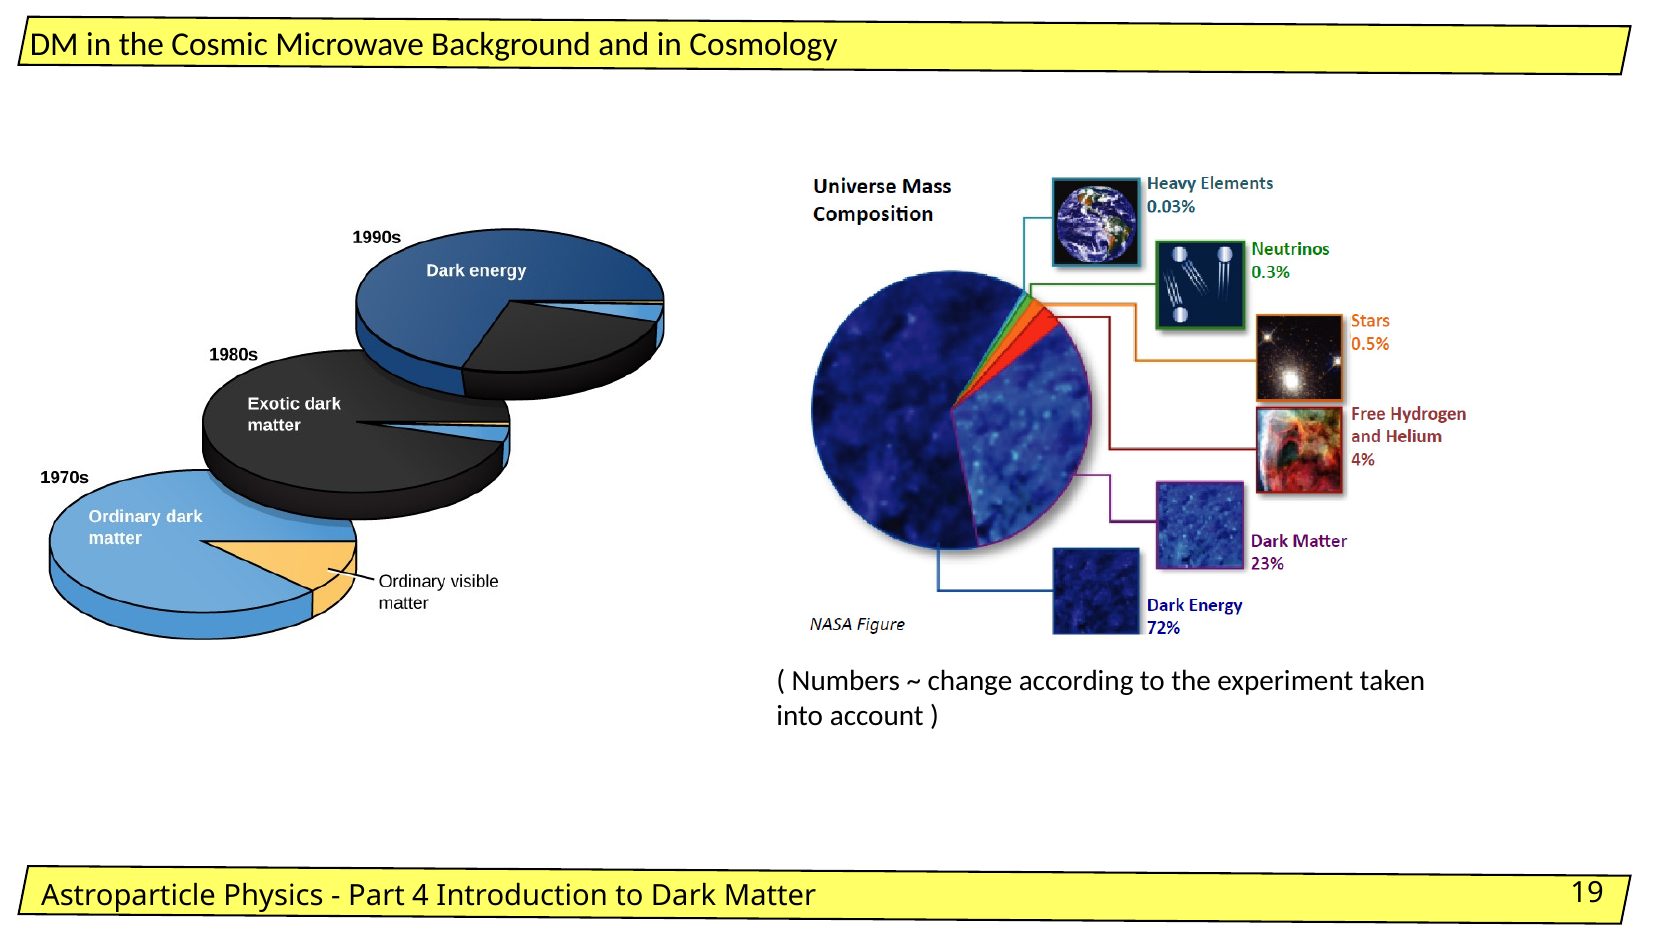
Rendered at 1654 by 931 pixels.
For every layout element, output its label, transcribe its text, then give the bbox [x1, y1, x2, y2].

text_box Astroparticle Physics - Part 4 Introduction to Dark Matter [40, 876, 939, 931]
text_box <number> [1218, 873, 1604, 931]
text_box DM in the Cosmic Microwave Background and in Cosmology [15, 14, 1041, 69]
picture [40, 228, 665, 640]
text_box ( Numbers ~ change according to the experiment taken into account ) [761, 661, 1487, 740]
picture [758, 156, 1487, 655]
